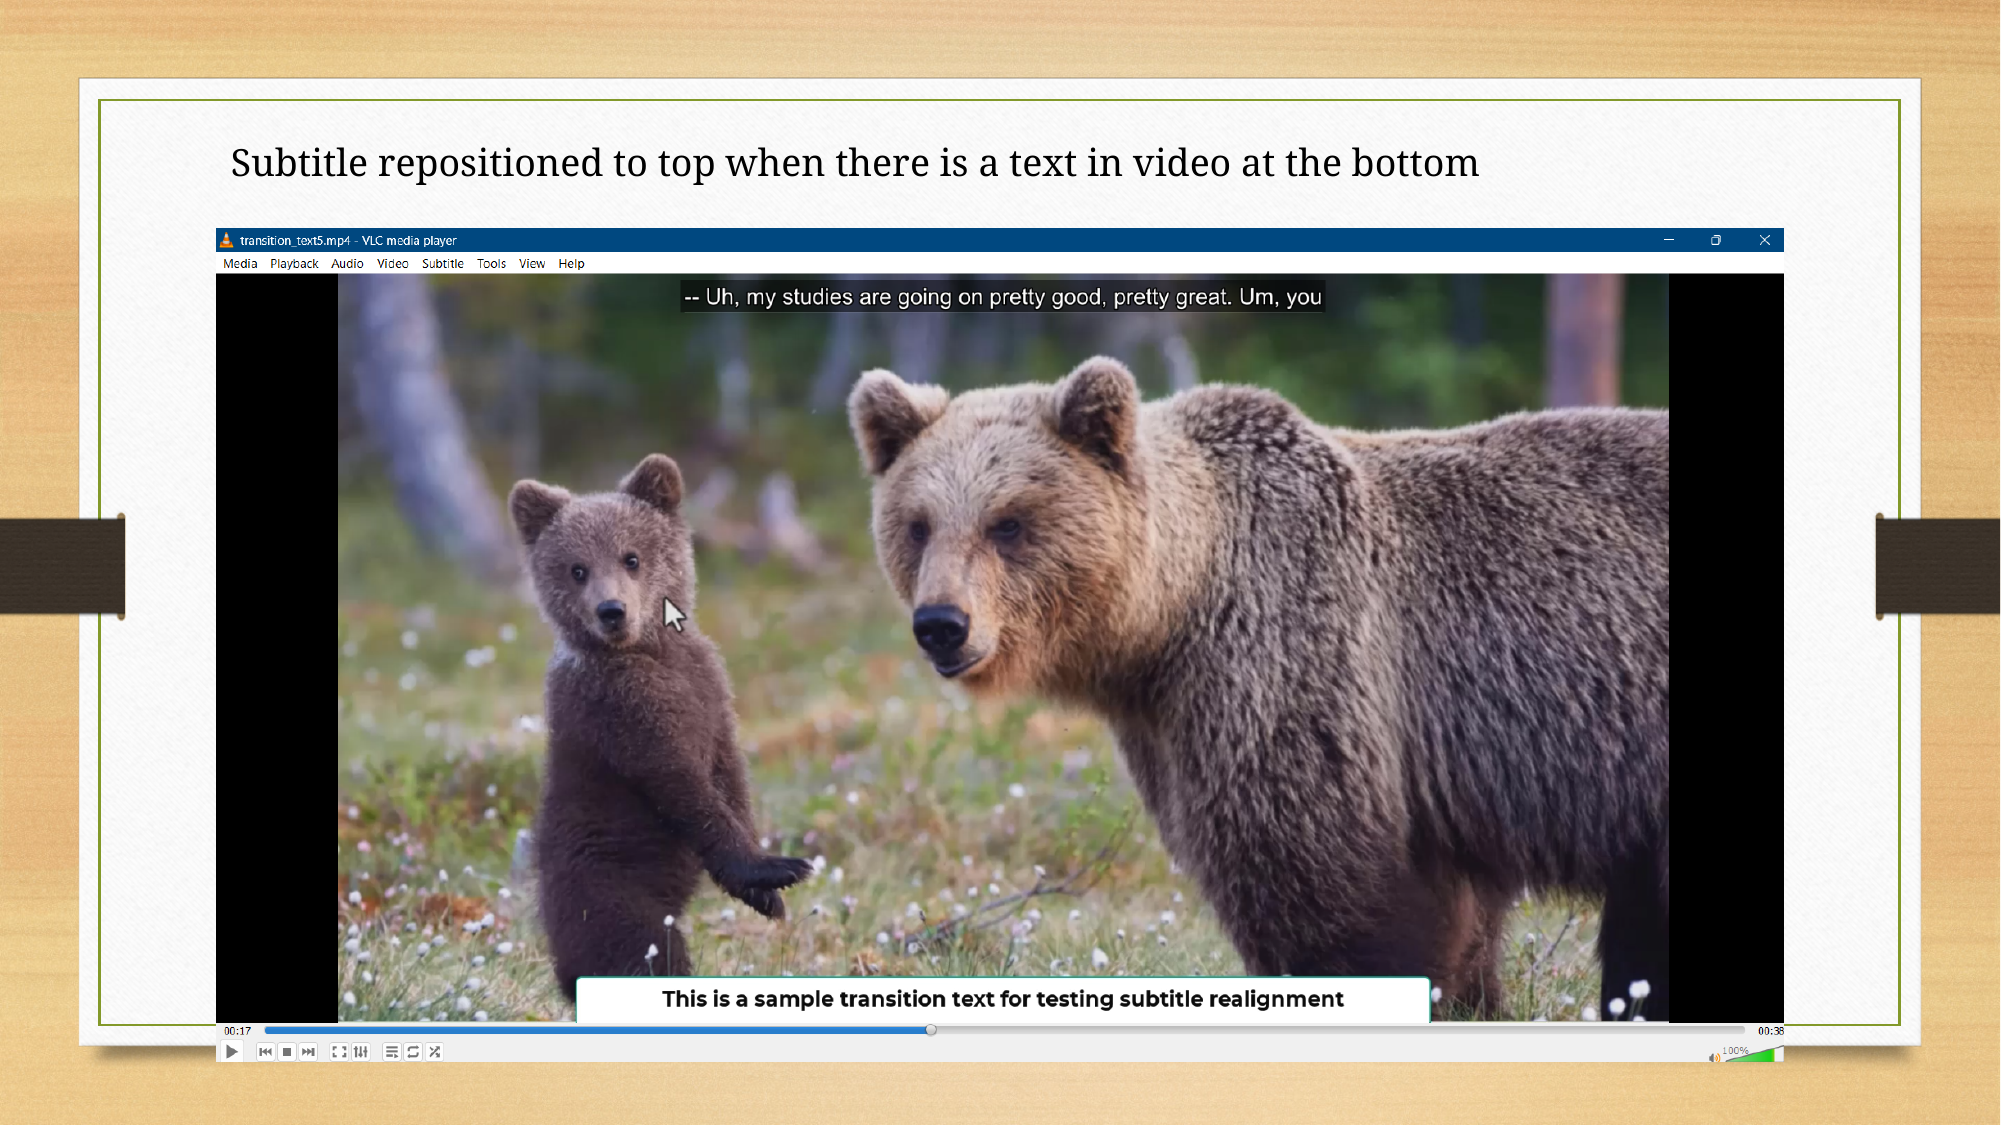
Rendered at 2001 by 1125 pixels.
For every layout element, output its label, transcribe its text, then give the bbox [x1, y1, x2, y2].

text_box Subtitle repositioned to top when there is a text in video at the bottom [216, 131, 1784, 191]
picture [0, 0, 2001, 1125]
